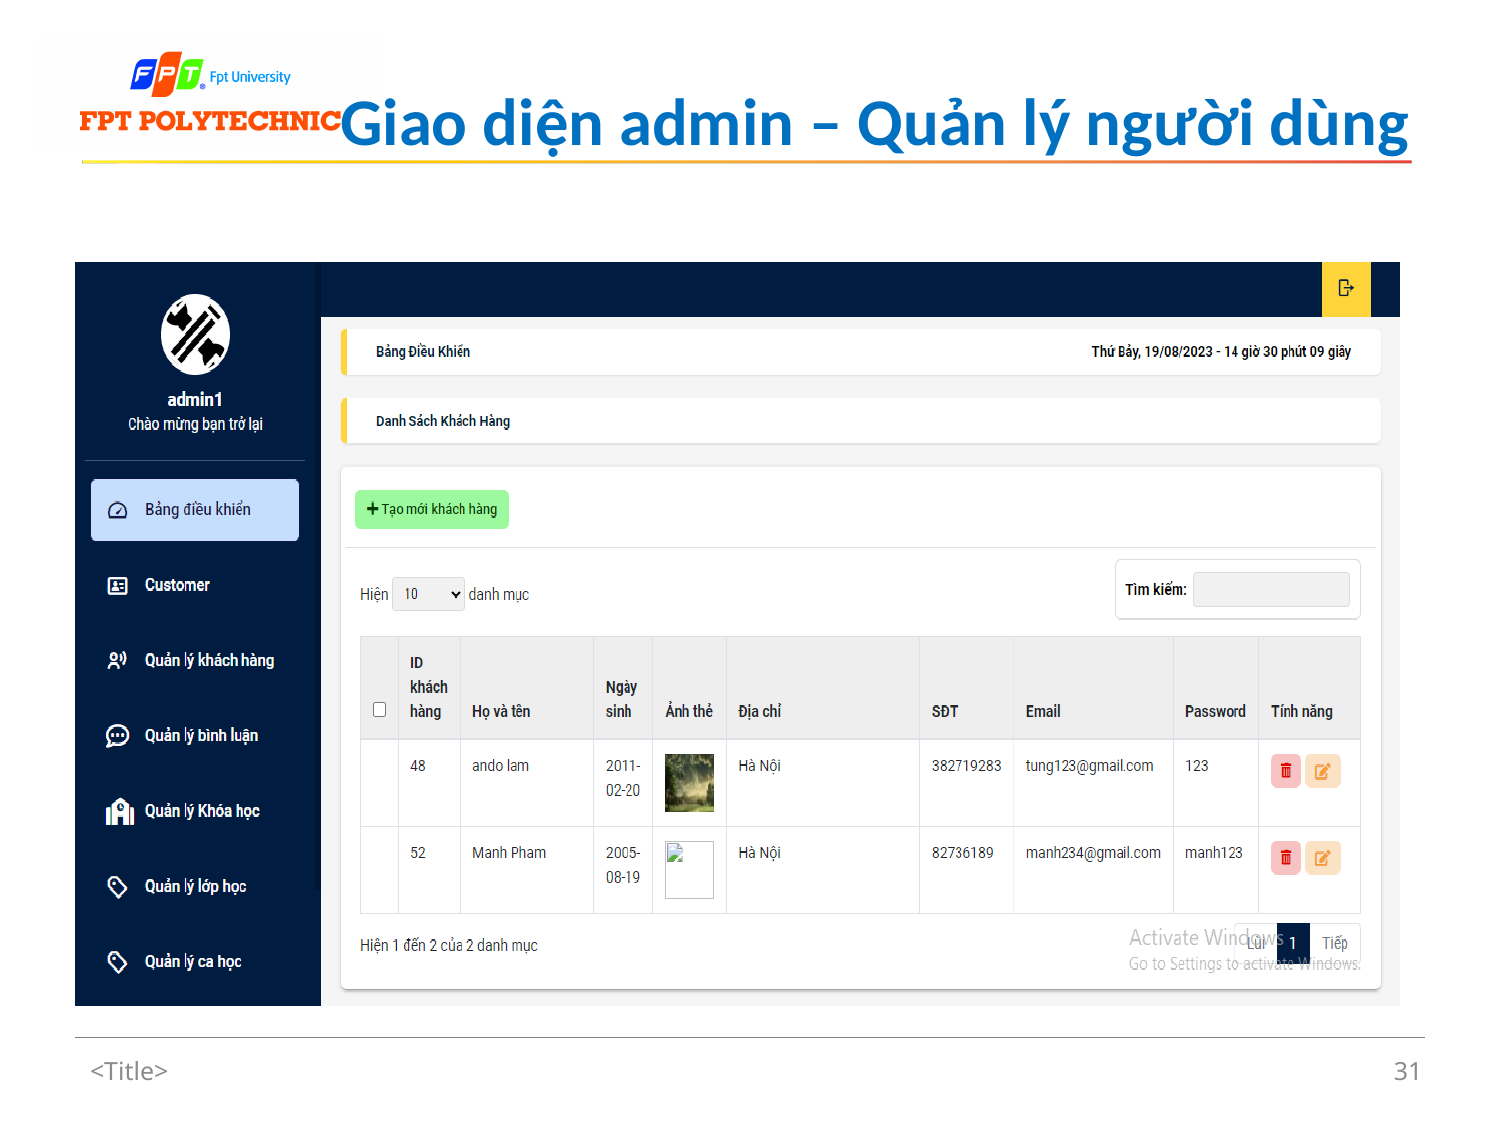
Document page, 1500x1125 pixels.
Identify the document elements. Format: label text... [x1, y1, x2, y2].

slide_number 31 [1087, 1042, 1438, 1103]
footer <Title> [75, 1040, 1075, 1100]
picture [0, 0, 1500, 1006]
title Giao diện admin – Quản lý người dùng [74, 24, 1426, 213]
